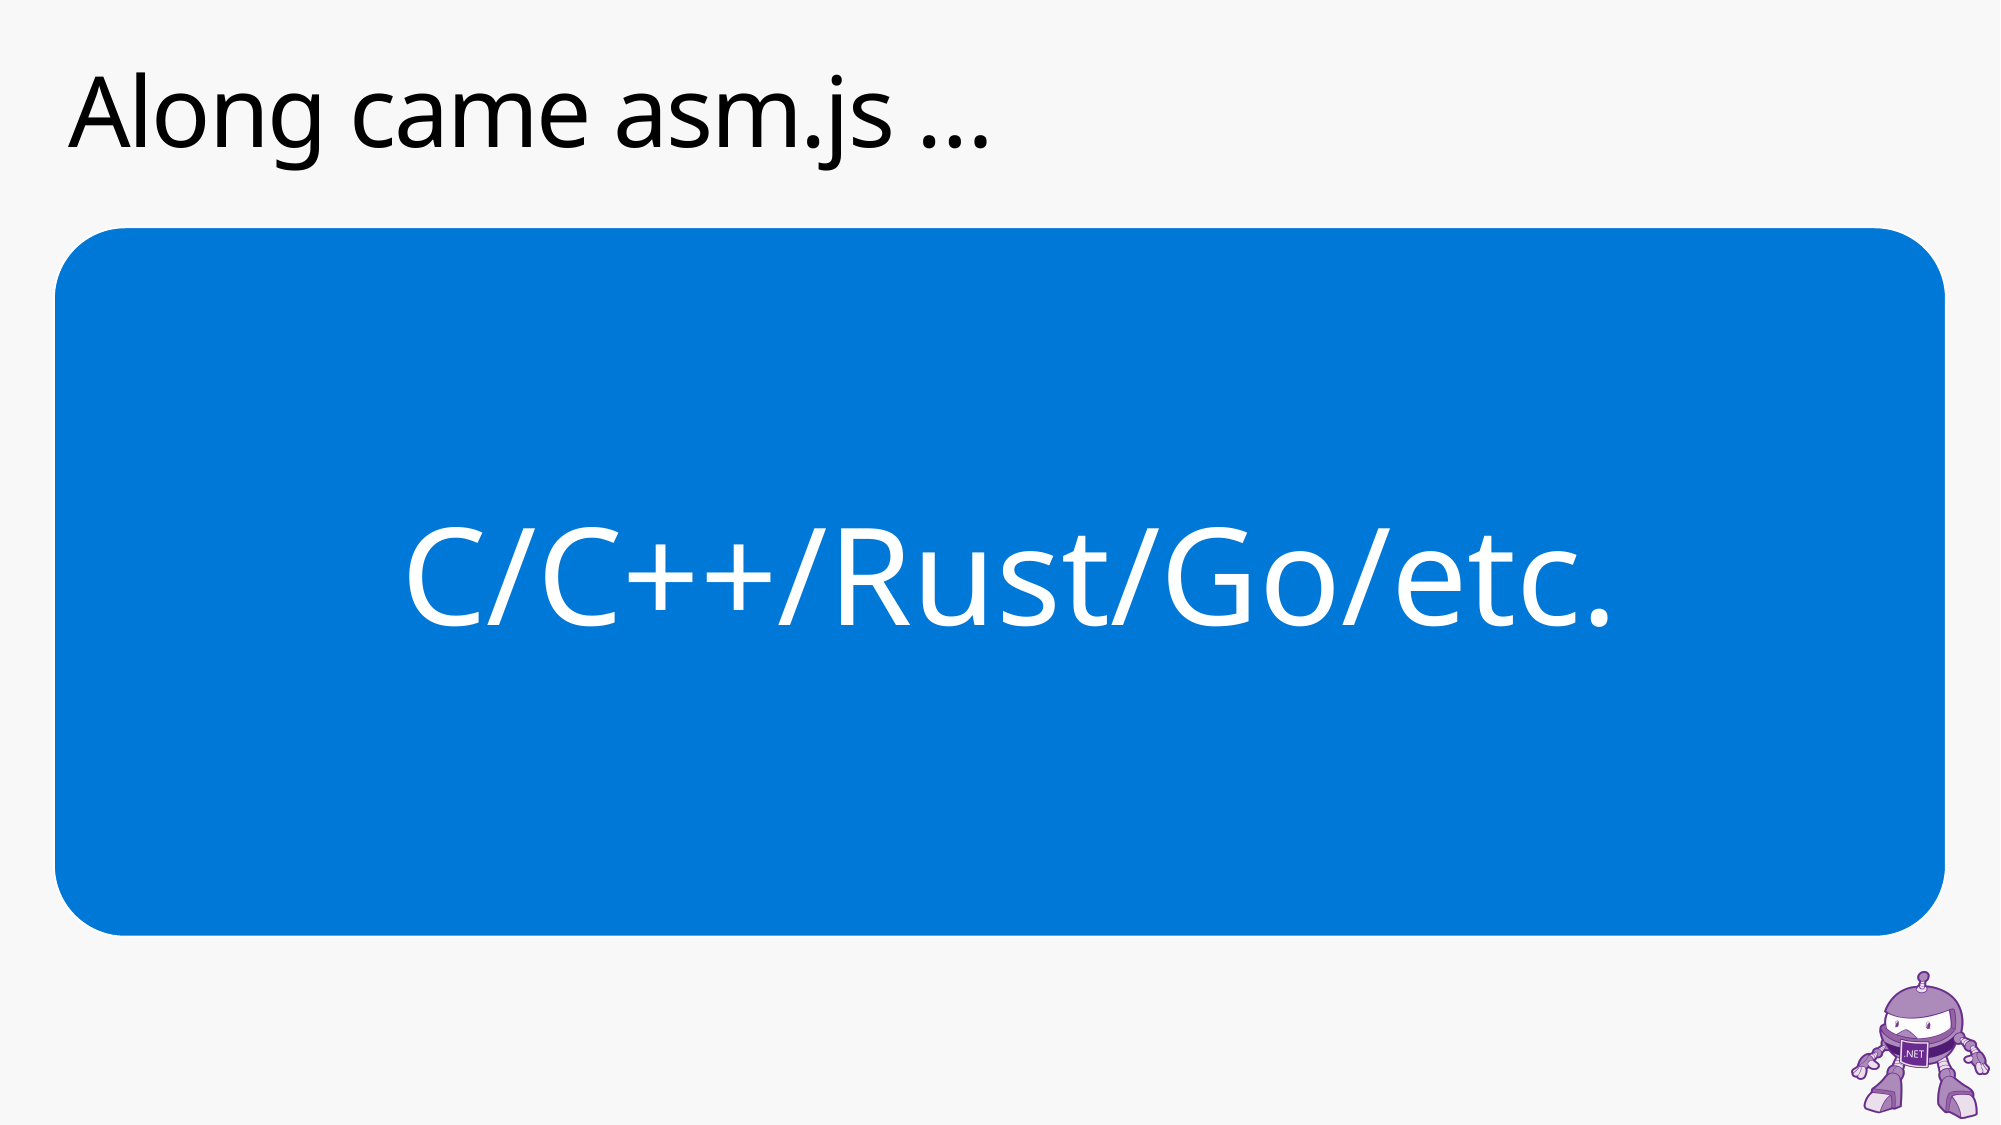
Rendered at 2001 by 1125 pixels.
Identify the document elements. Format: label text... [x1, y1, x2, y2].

title Along came asm.js … [44, 47, 1957, 196]
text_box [52, 227, 1948, 937]
picture [1851, 971, 1990, 1119]
